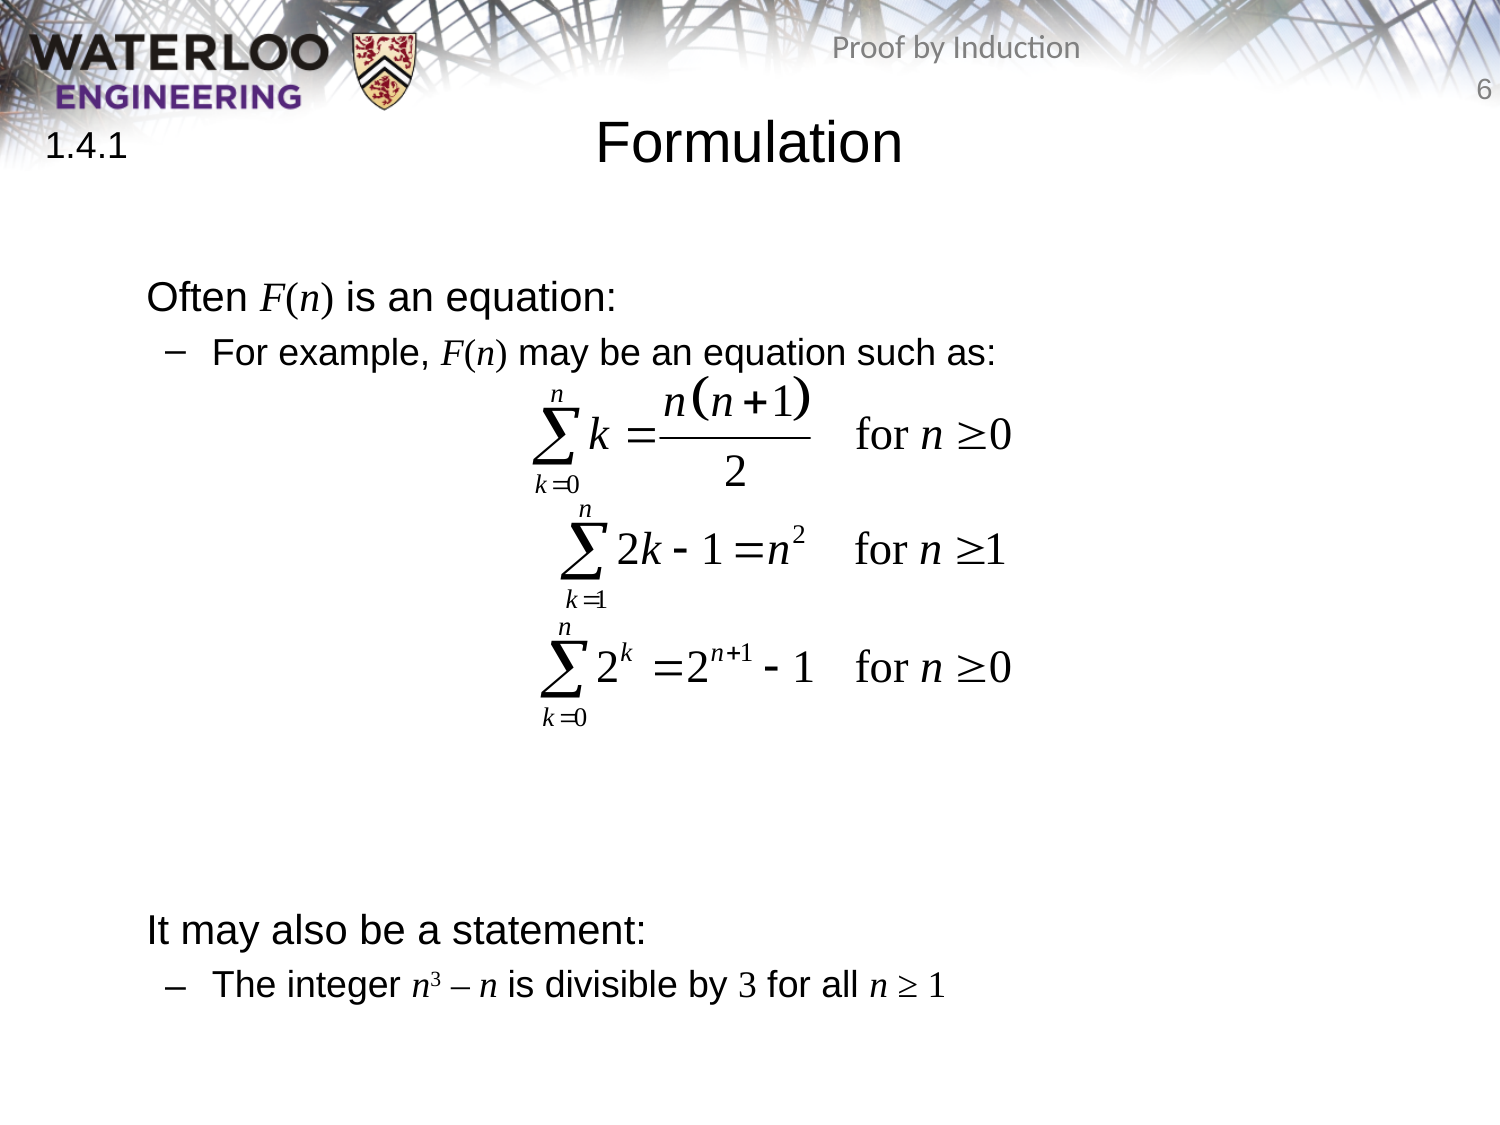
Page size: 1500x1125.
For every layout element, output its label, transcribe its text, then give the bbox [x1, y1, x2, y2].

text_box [525, 368, 1022, 505]
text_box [533, 604, 1019, 737]
title Formulation [74, 44, 1426, 233]
picture [0, 0, 1500, 1125]
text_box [553, 486, 1012, 603]
text_box 1.4.1 [30, 113, 144, 174]
list Often F(n) is an equation: For example, F(n) may be an equation such as: It may also be a statement: The integer n3 – n is divisible by 3 for all n ≥ 1 [74, 262, 1426, 1006]
